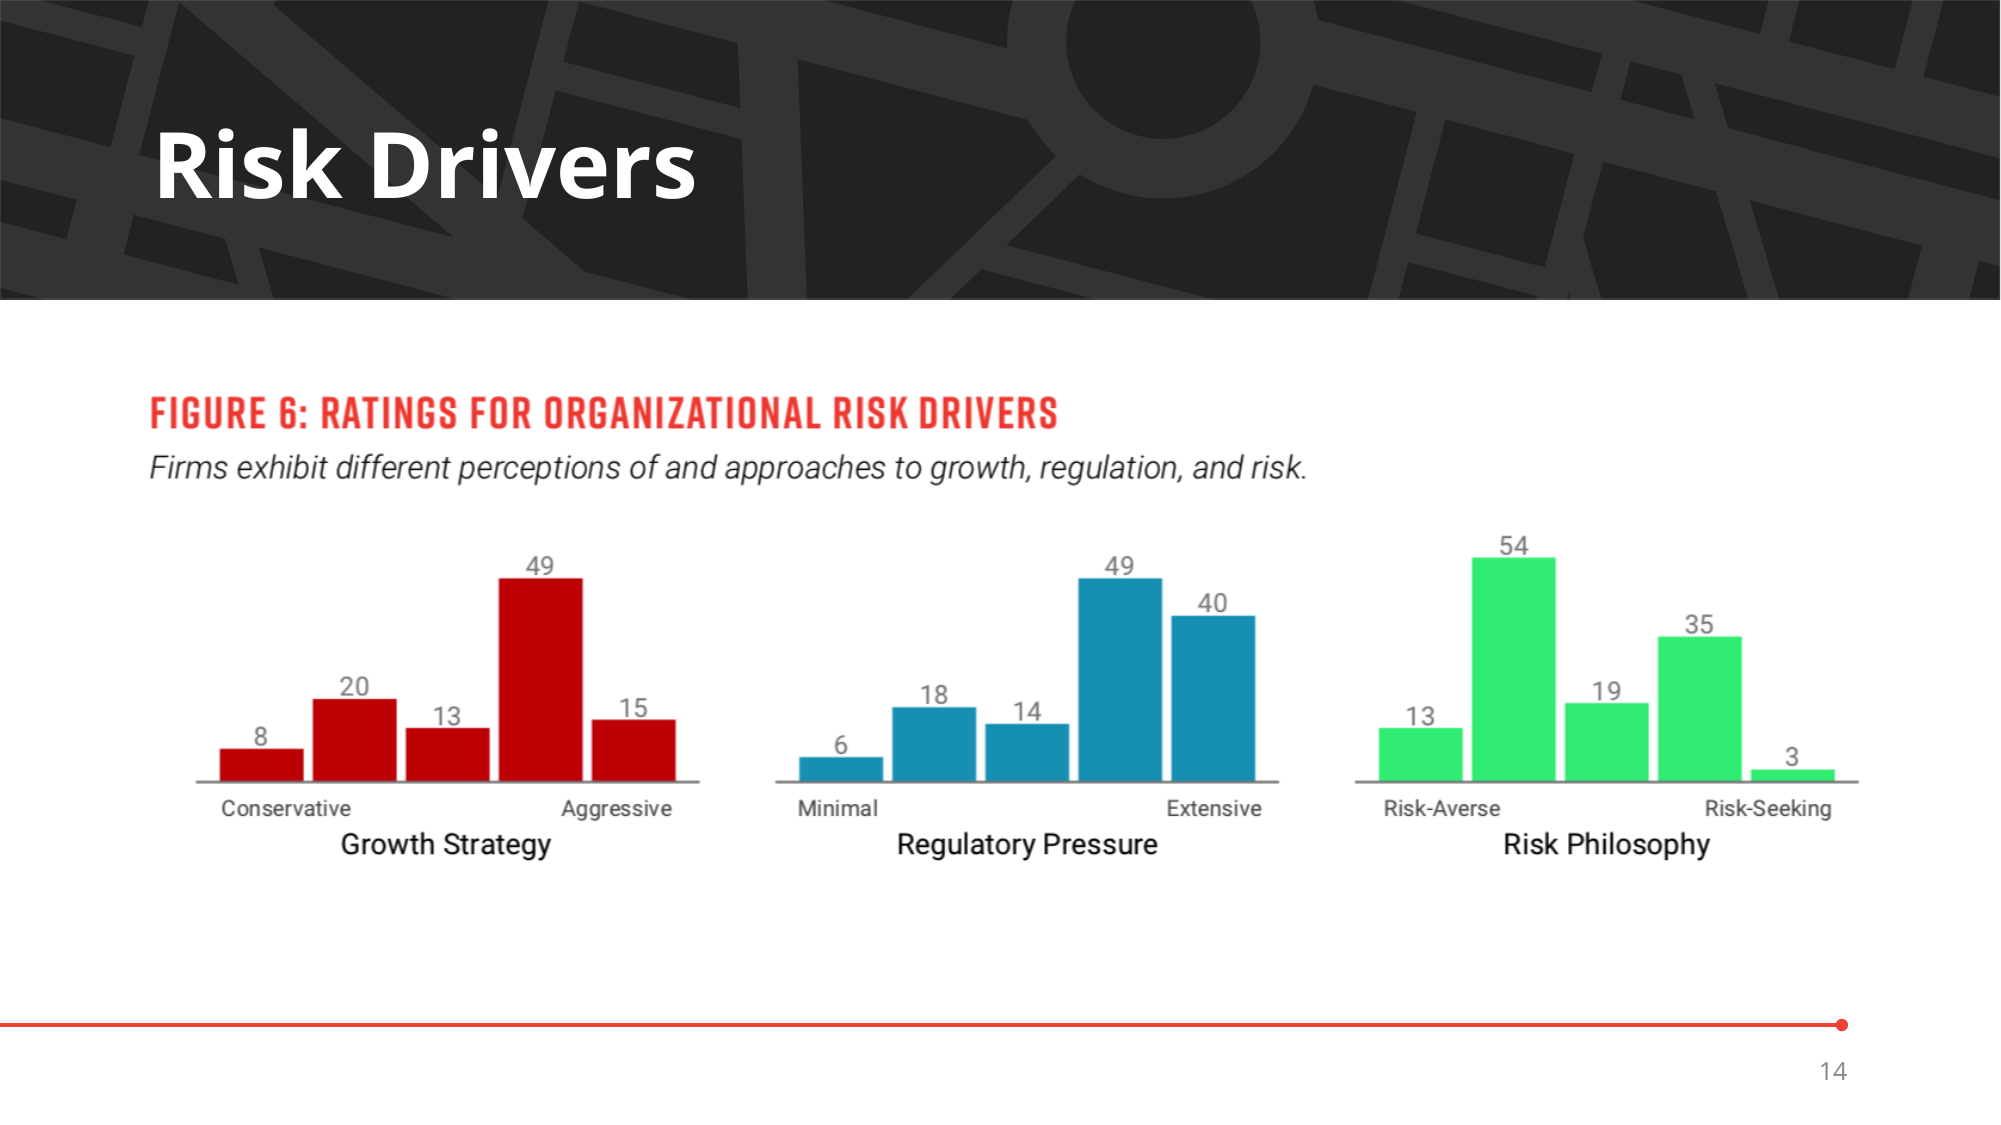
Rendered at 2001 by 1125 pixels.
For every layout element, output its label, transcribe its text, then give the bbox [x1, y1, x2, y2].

title Risk Drivers [137, 59, 1863, 278]
slide_number 14 [1412, 1042, 1863, 1103]
picture [137, 376, 1863, 871]
